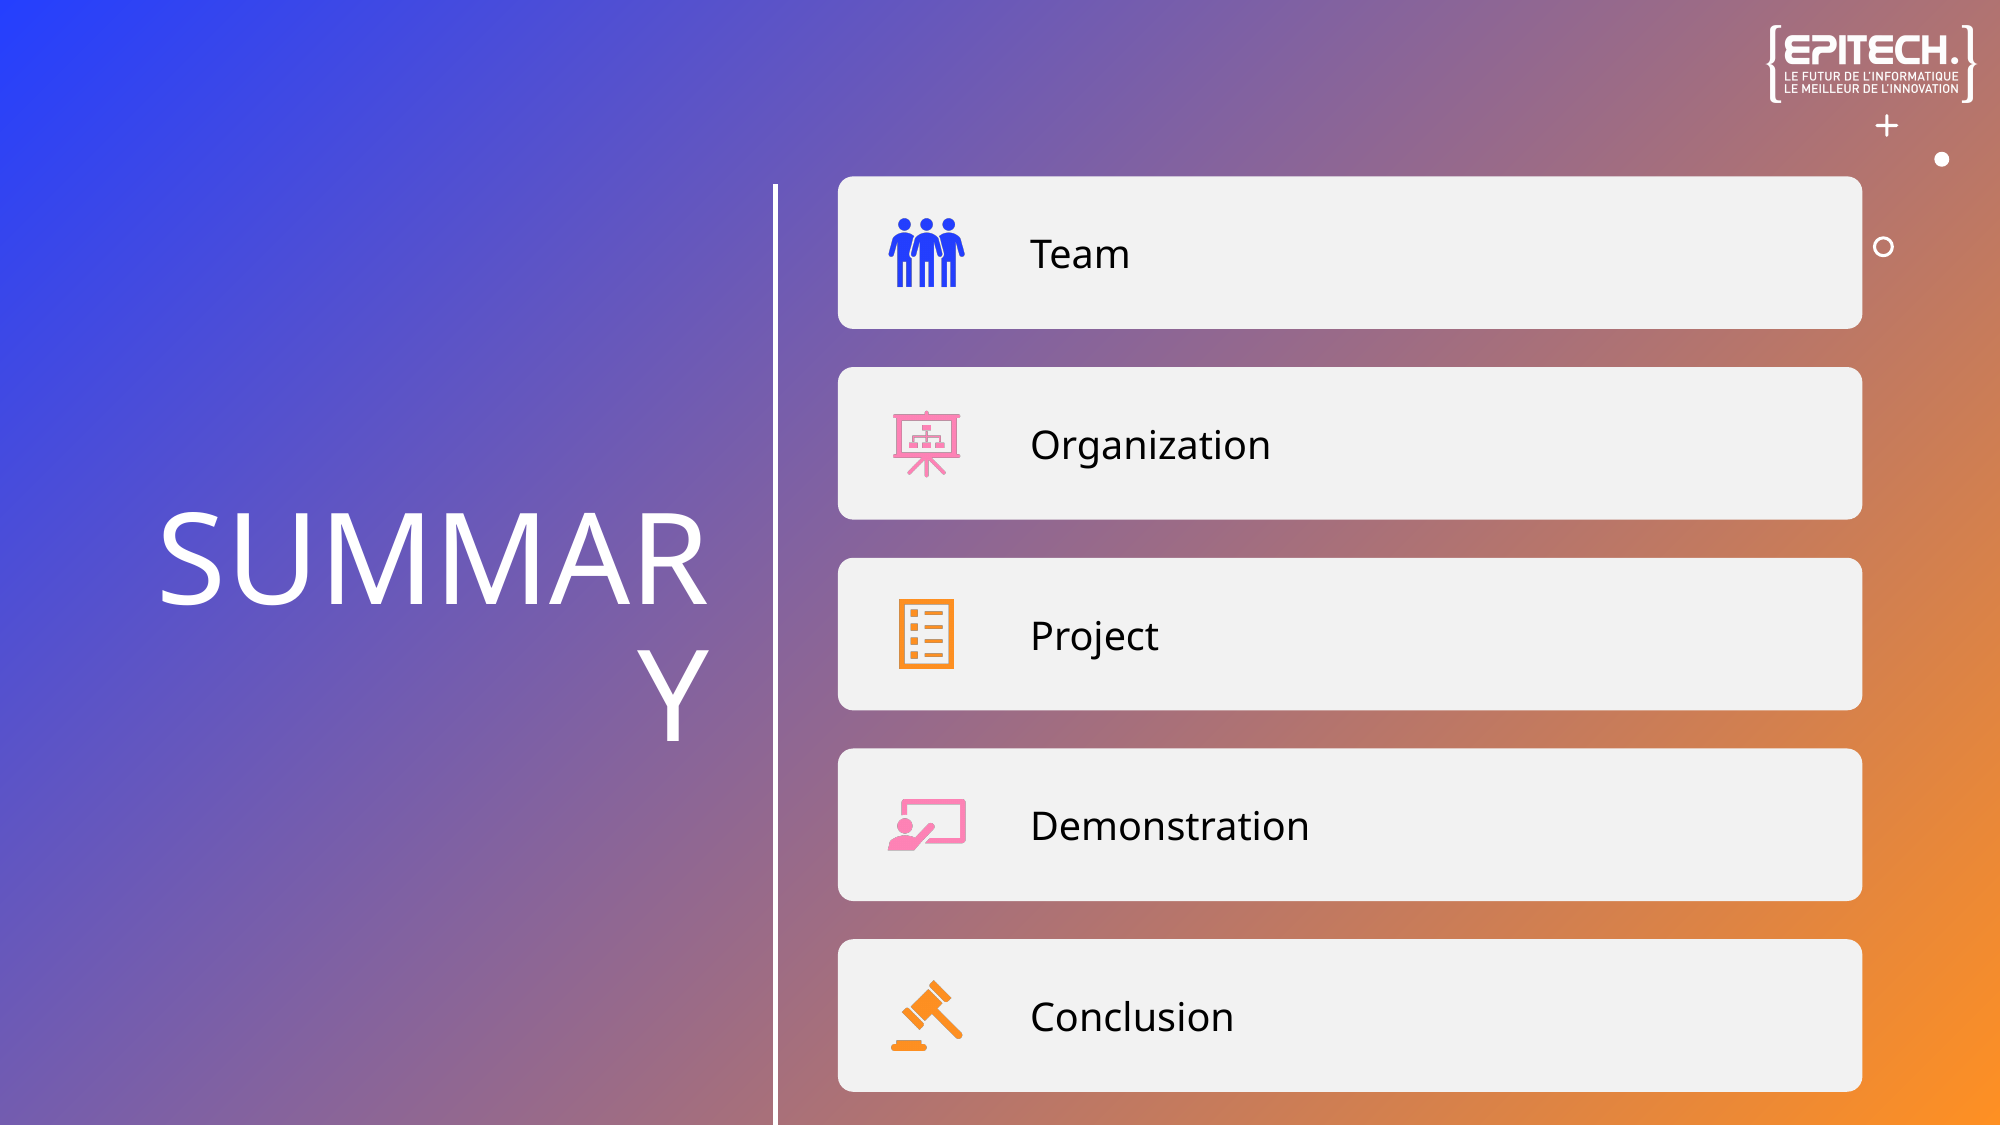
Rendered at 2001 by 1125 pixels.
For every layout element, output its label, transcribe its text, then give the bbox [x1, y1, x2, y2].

title SUMMARY [78, 174, 725, 1091]
text_box [0, 0, 2000, 1125]
text_box [1872, 236, 1894, 258]
picture [1765, 25, 1978, 103]
text_box [1934, 151, 1950, 167]
text_box [1875, 114, 1899, 137]
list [837, 175, 1863, 1093]
